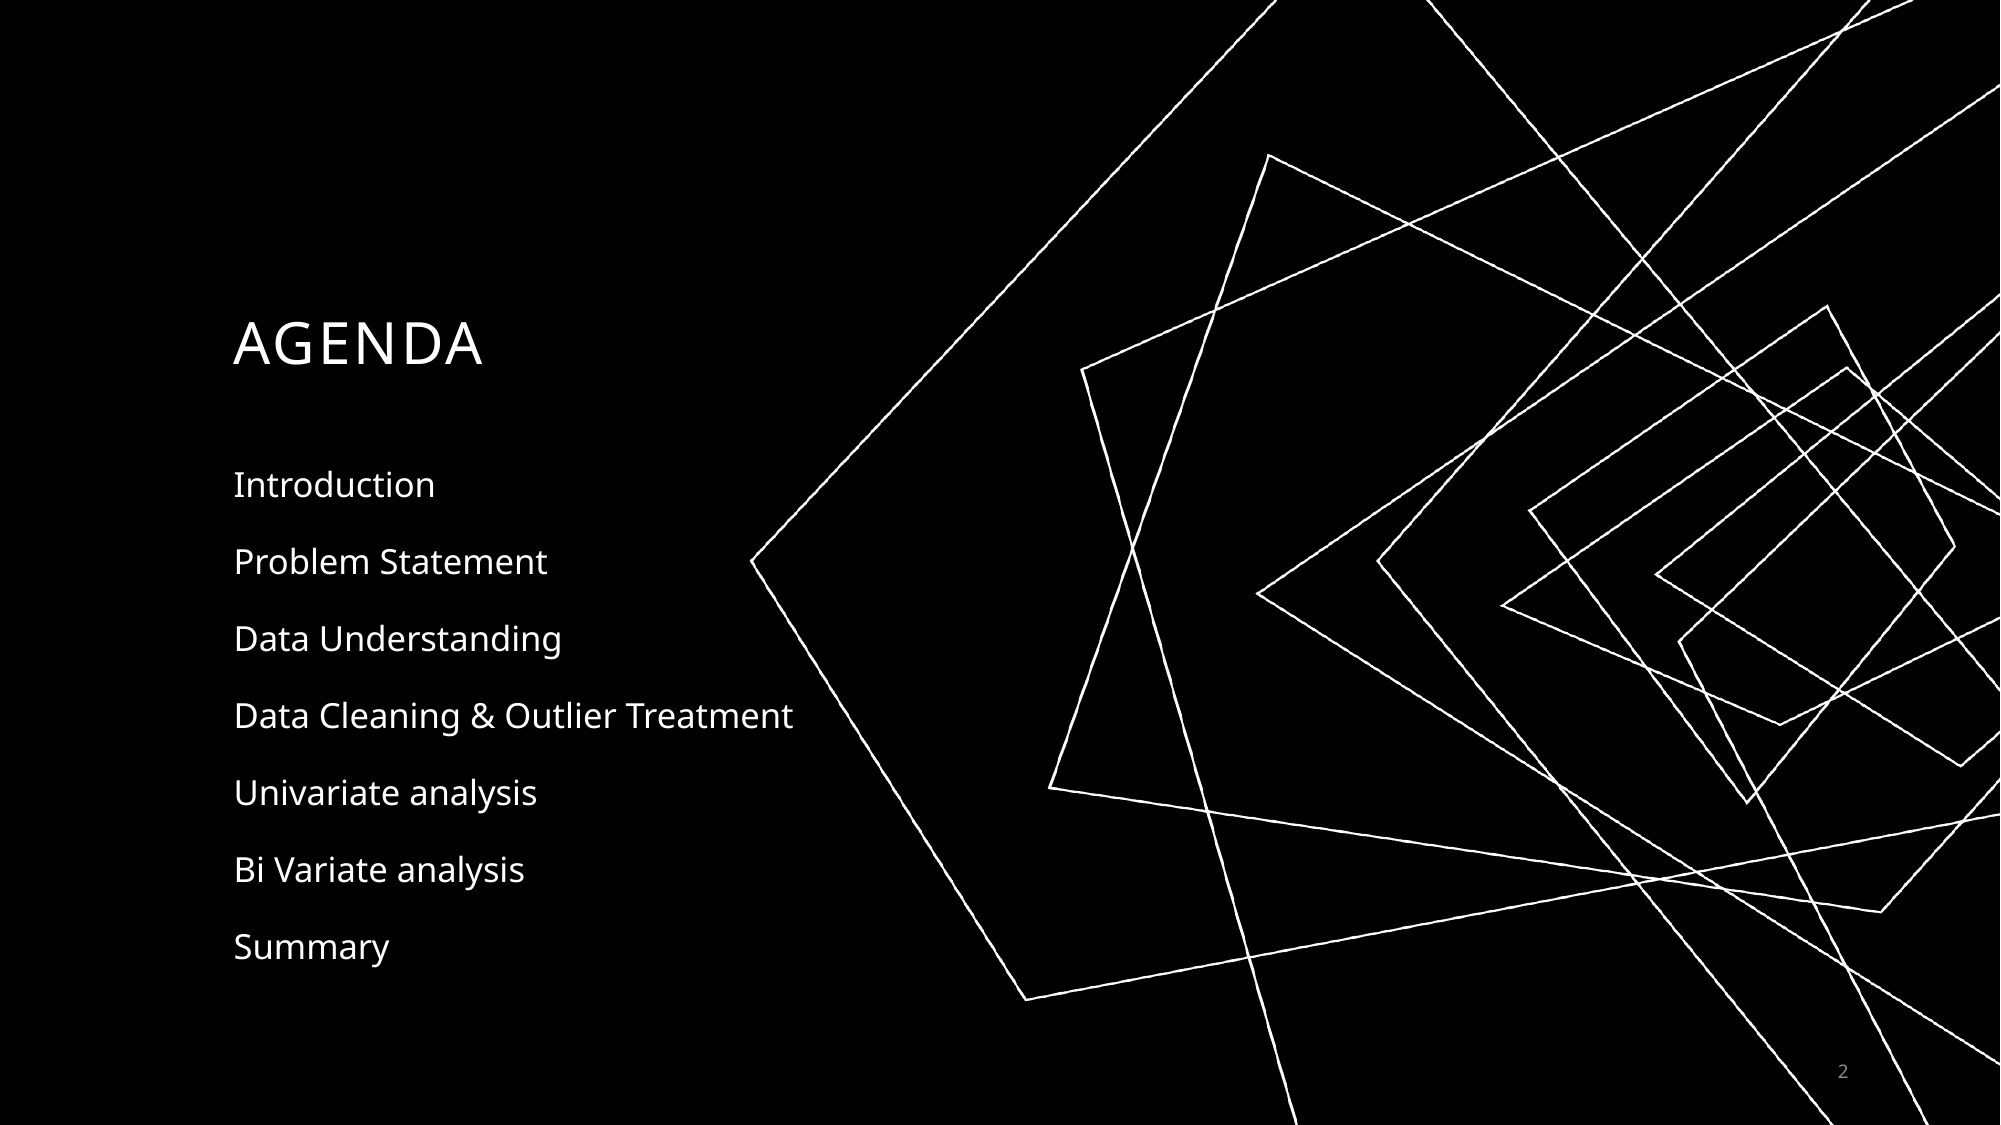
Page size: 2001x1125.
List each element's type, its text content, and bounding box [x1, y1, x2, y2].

list Introduction Problem Statement Data Understanding Data Cleaning & Outlier Treatment Univariate analysis Bi Variate analysis Summary [218, 438, 951, 975]
picture [693, 0, 2000, 1125]
slide_number 2 [1701, 1042, 1864, 1103]
title AGENDA [218, 167, 694, 385]
